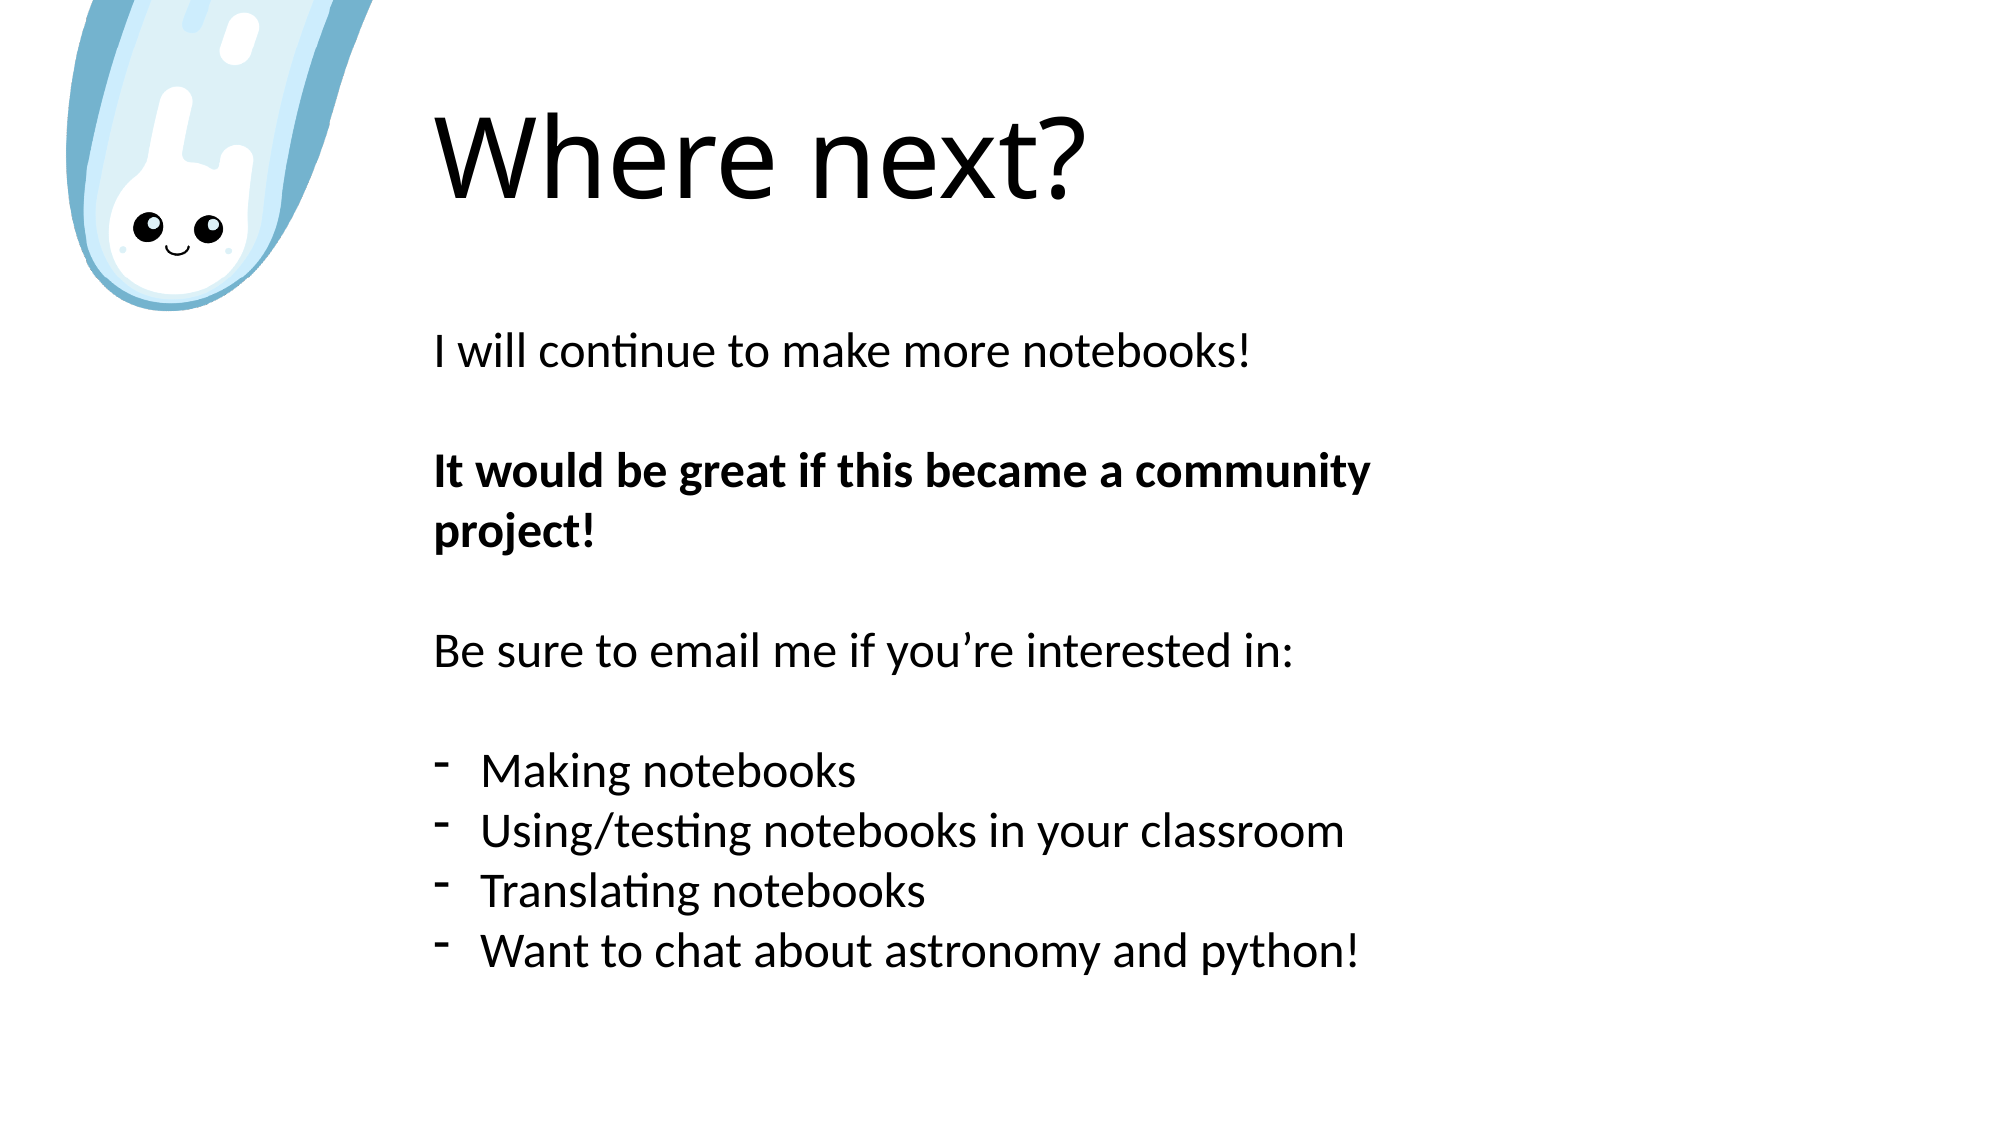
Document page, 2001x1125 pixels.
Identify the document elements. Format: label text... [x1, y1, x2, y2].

text_box I will continue to make more notebooks! It would be great if this became a community project! Be sure to email me if you’re interested in: Making notebooks Using/testing notebooks in your classroom Translating notebooks Want to chat about astronomy and python! [418, 310, 1490, 985]
picture [0, 0, 446, 449]
text_box Where next? [418, 78, 1831, 229]
